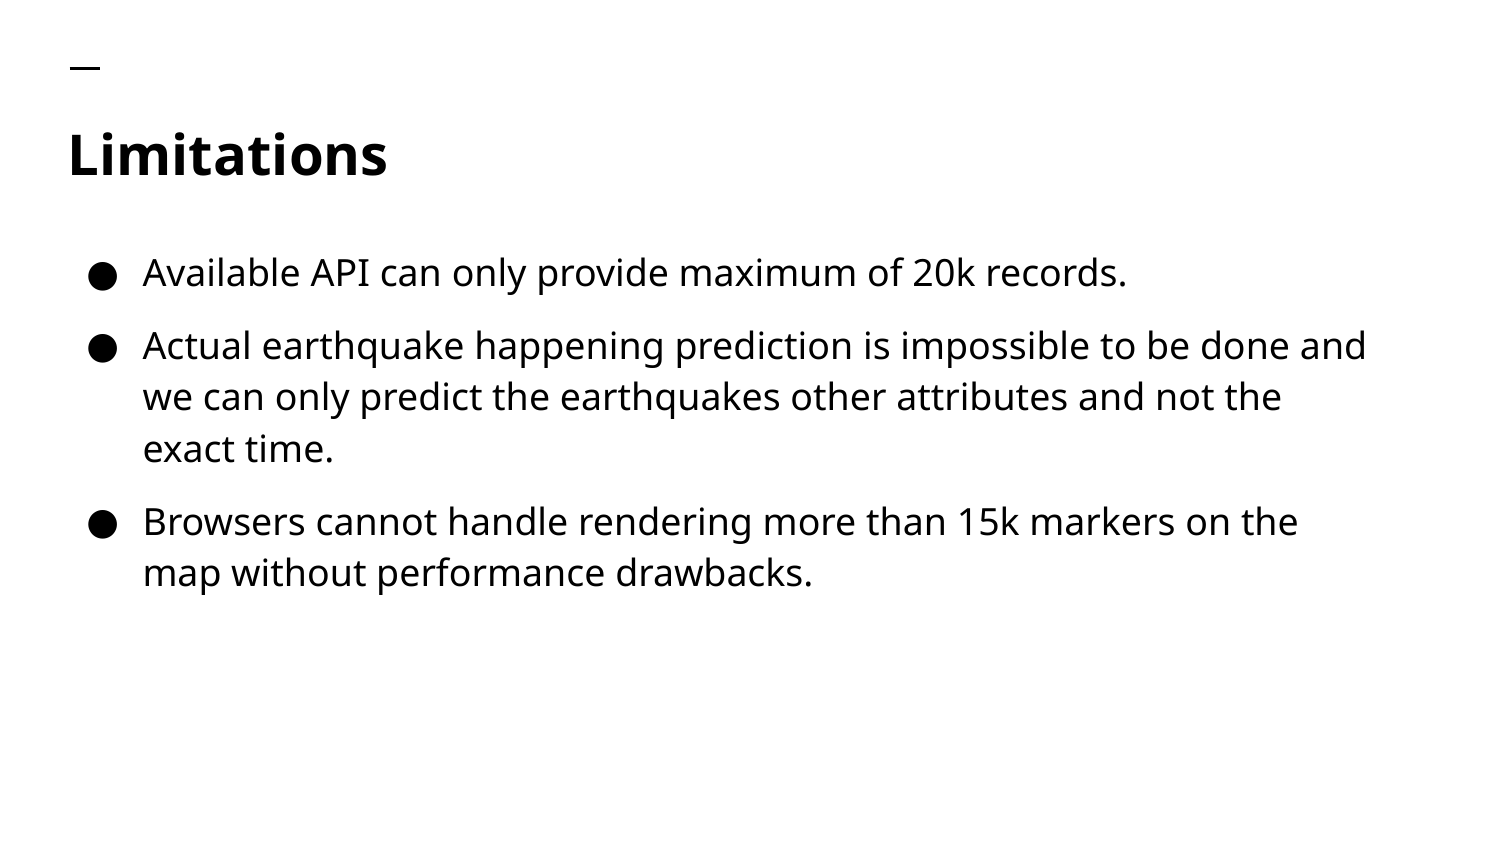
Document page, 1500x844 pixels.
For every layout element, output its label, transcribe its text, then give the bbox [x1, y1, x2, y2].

list Available API can only provide maximum of 20k records. Actual earthquake happening prediction is impossible to be done and we can only predict the earthquakes other attributes and not the exact time. Browsers cannot handle rendering more than 15k markers on the map without performance drawbacks. [52, 227, 1398, 688]
title Limitations [52, 78, 514, 202]
